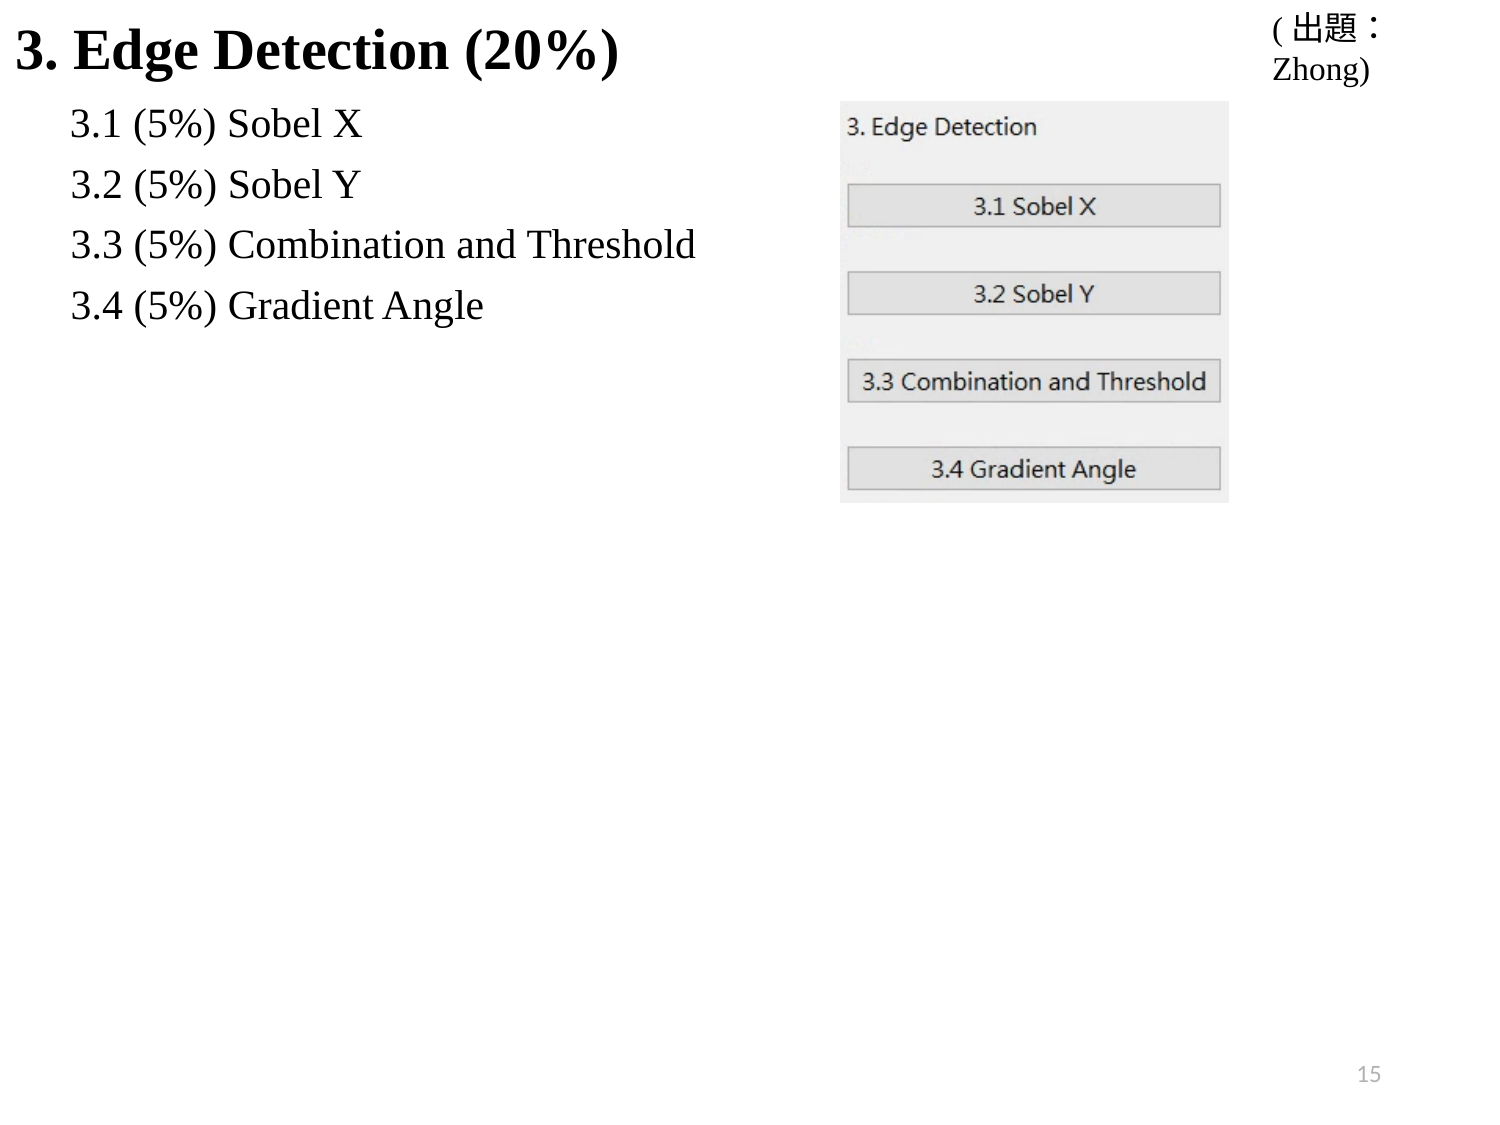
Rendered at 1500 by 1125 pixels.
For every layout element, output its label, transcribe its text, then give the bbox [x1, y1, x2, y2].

picture [840, 101, 1229, 503]
title 3. Edge Detection (20%) [0, 0, 1500, 102]
text_box (出題：Zhong) [1257, 0, 1500, 95]
list 3.1 (5%) Sobel X 3.2 (5%) Sobel Y 3.3 (5%) Combination and Threshold 3.4 (5%) Gradient Angle [22, 88, 778, 392]
slide_number 15 [1059, 1042, 1397, 1103]
